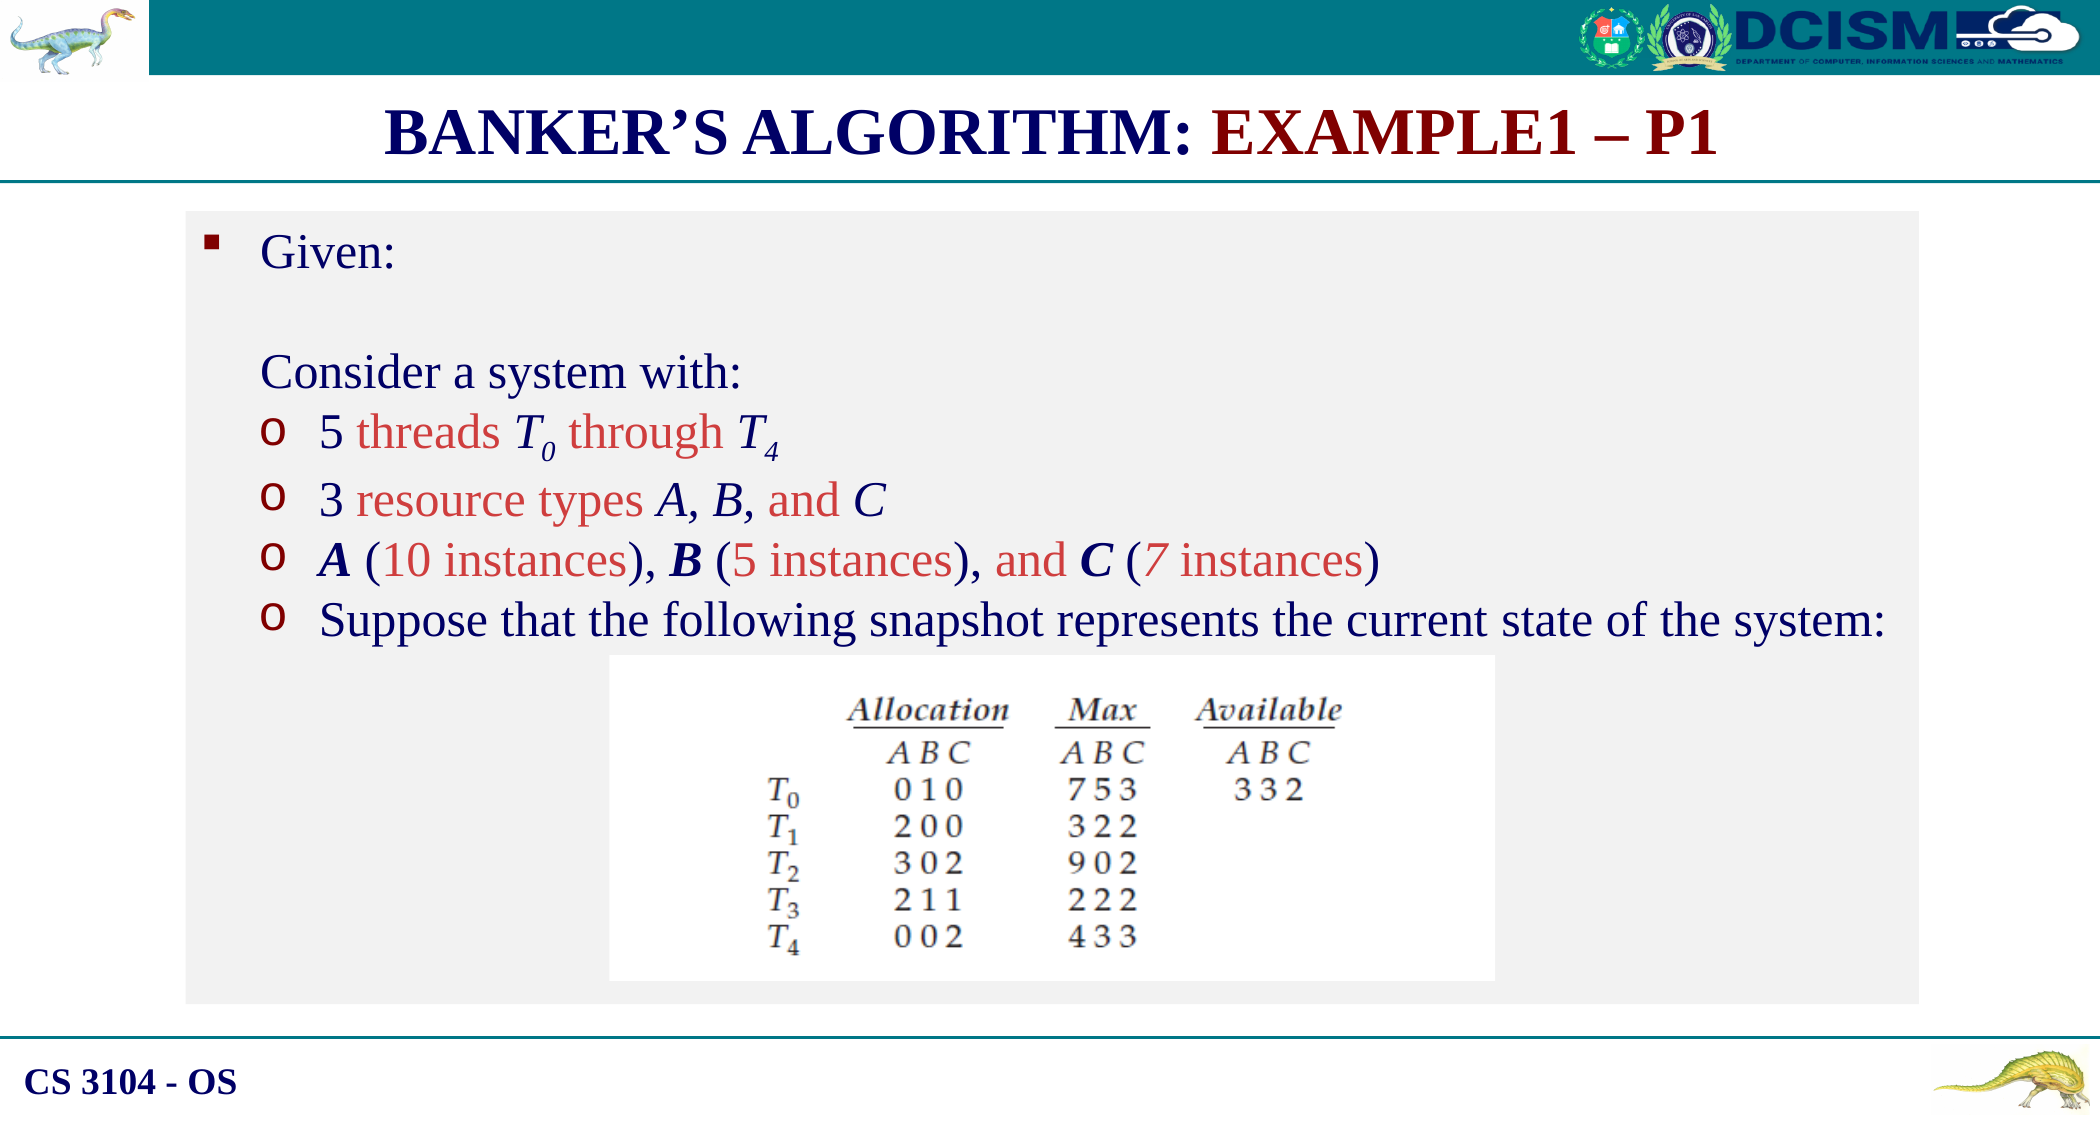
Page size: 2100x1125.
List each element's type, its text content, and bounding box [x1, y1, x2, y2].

picture [1931, 1044, 2090, 1115]
picture [609, 655, 1496, 981]
picture [0, 0, 149, 82]
text_box Given: Consider a system with: 5 threads T0 through T4 3 resource types A, B, and C A (10 instances), B (5 instances), and C (7 instances) Suppose that the following snapshot represents the current state of the system: [185, 211, 1919, 1005]
picture [1572, 0, 2094, 76]
text_box BANKER’S ALGORITHM: EXAMPLE1 – P1 [18, 80, 2086, 176]
